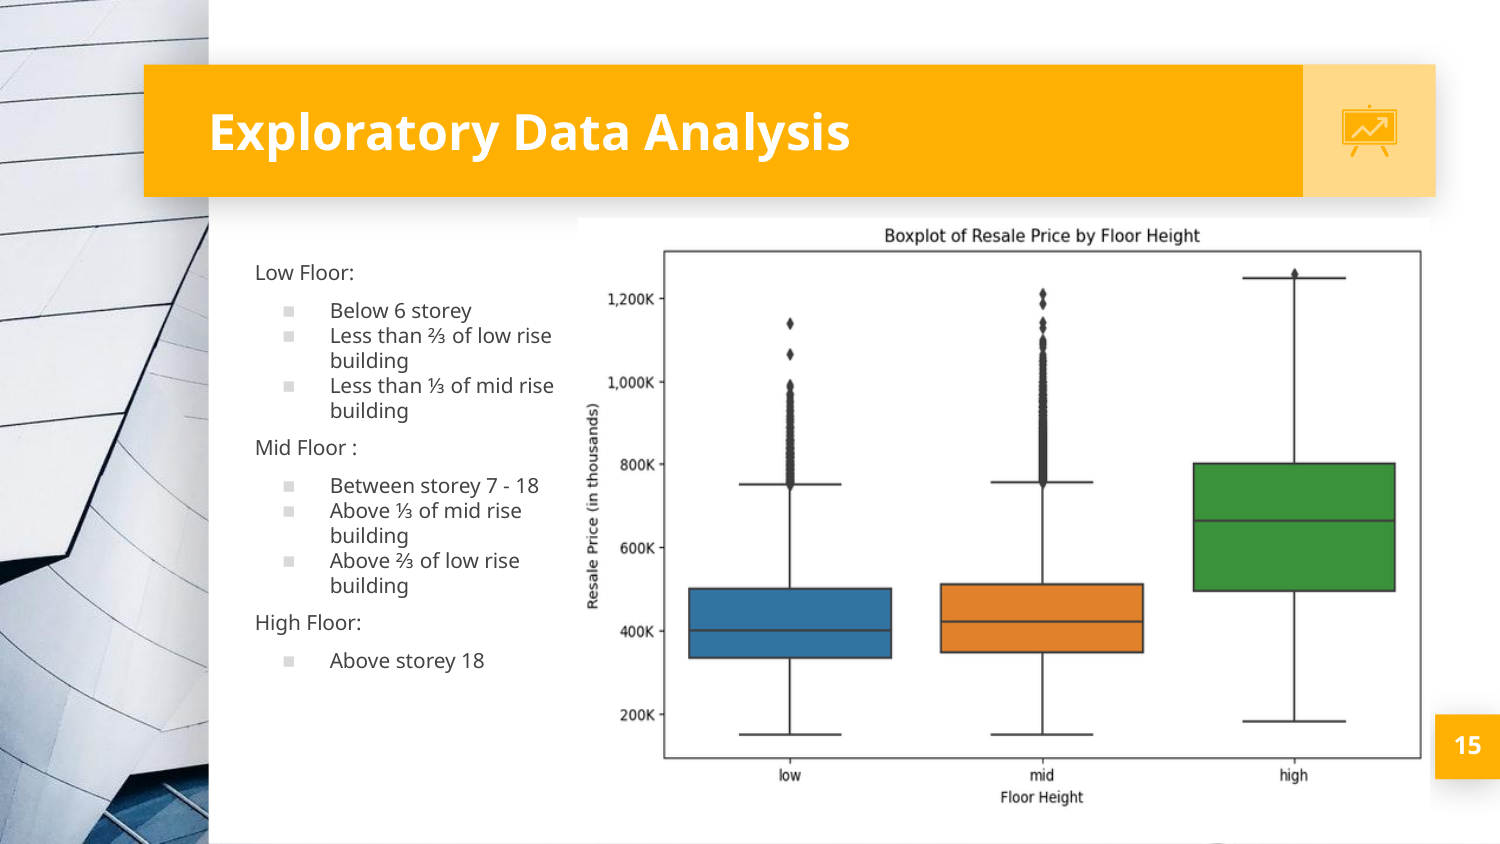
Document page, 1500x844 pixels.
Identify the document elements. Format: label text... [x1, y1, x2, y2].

list Low Floor: Below 6 storey Less than ⅔ of low rise building Less than ⅓ of mid rise building Mid Floor : Between storey 7 - 18 Above ⅓ of mid rise building Above ⅔ of low rise building High Floor: Above storey 18 [239, 209, 588, 373]
title Exploratory Data Analysis [193, 64, 1300, 197]
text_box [1341, 104, 1398, 157]
slide_number ‹#› [1435, 714, 1500, 780]
picture [0, 0, 208, 844]
picture [577, 217, 1430, 816]
